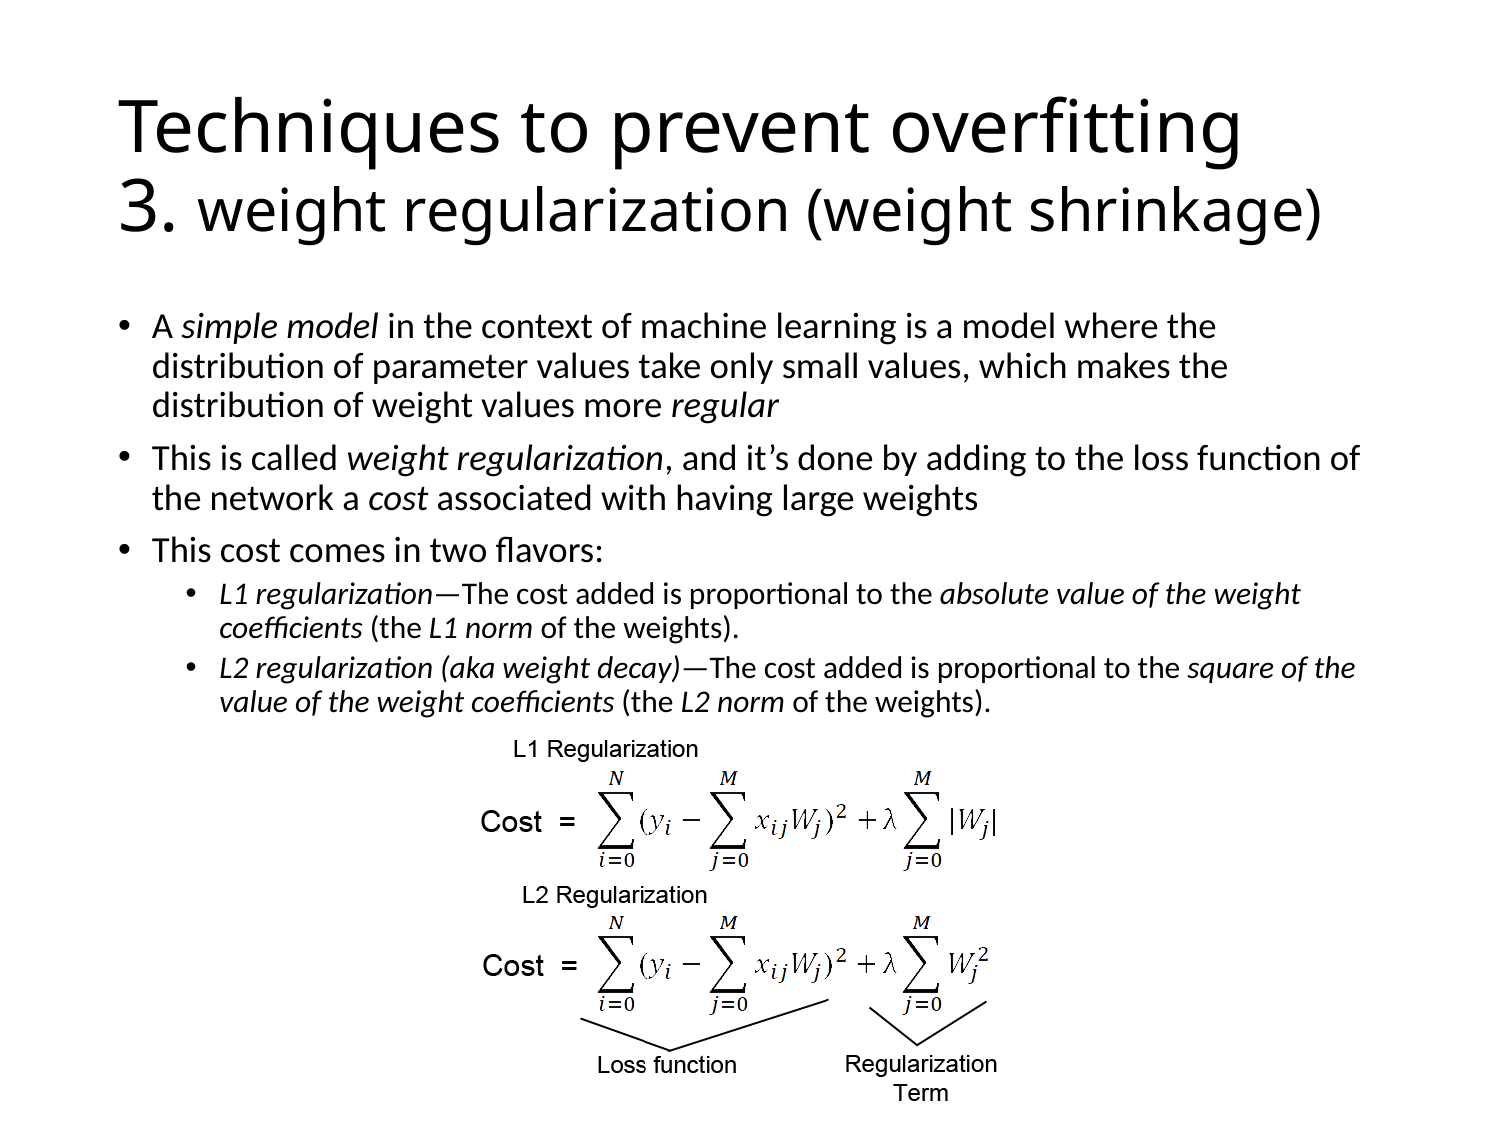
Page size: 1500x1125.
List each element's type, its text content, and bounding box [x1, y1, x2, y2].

list A simple model in the context of machine learning is a model where the distribution of parameter values take only small values, which makes the distribution of weight values more regular This is called weight regularization, and it’s done by adding to the loss function of the network a cost associated with having large weights This cost comes in two flavors: L1 regularization—The cost added is proportional to the absolute value of the weight coefficients (the L1 norm of the weights). L2 regularization (aka weight decay)—The cost added is proportional to the square of the value of the weight coefficients (the L2 norm of the weights). [103, 299, 1397, 728]
title Techniques to prevent overfitting 3. weight regularization (weight shrinkage) [103, 59, 1397, 278]
picture [462, 727, 1009, 1125]
